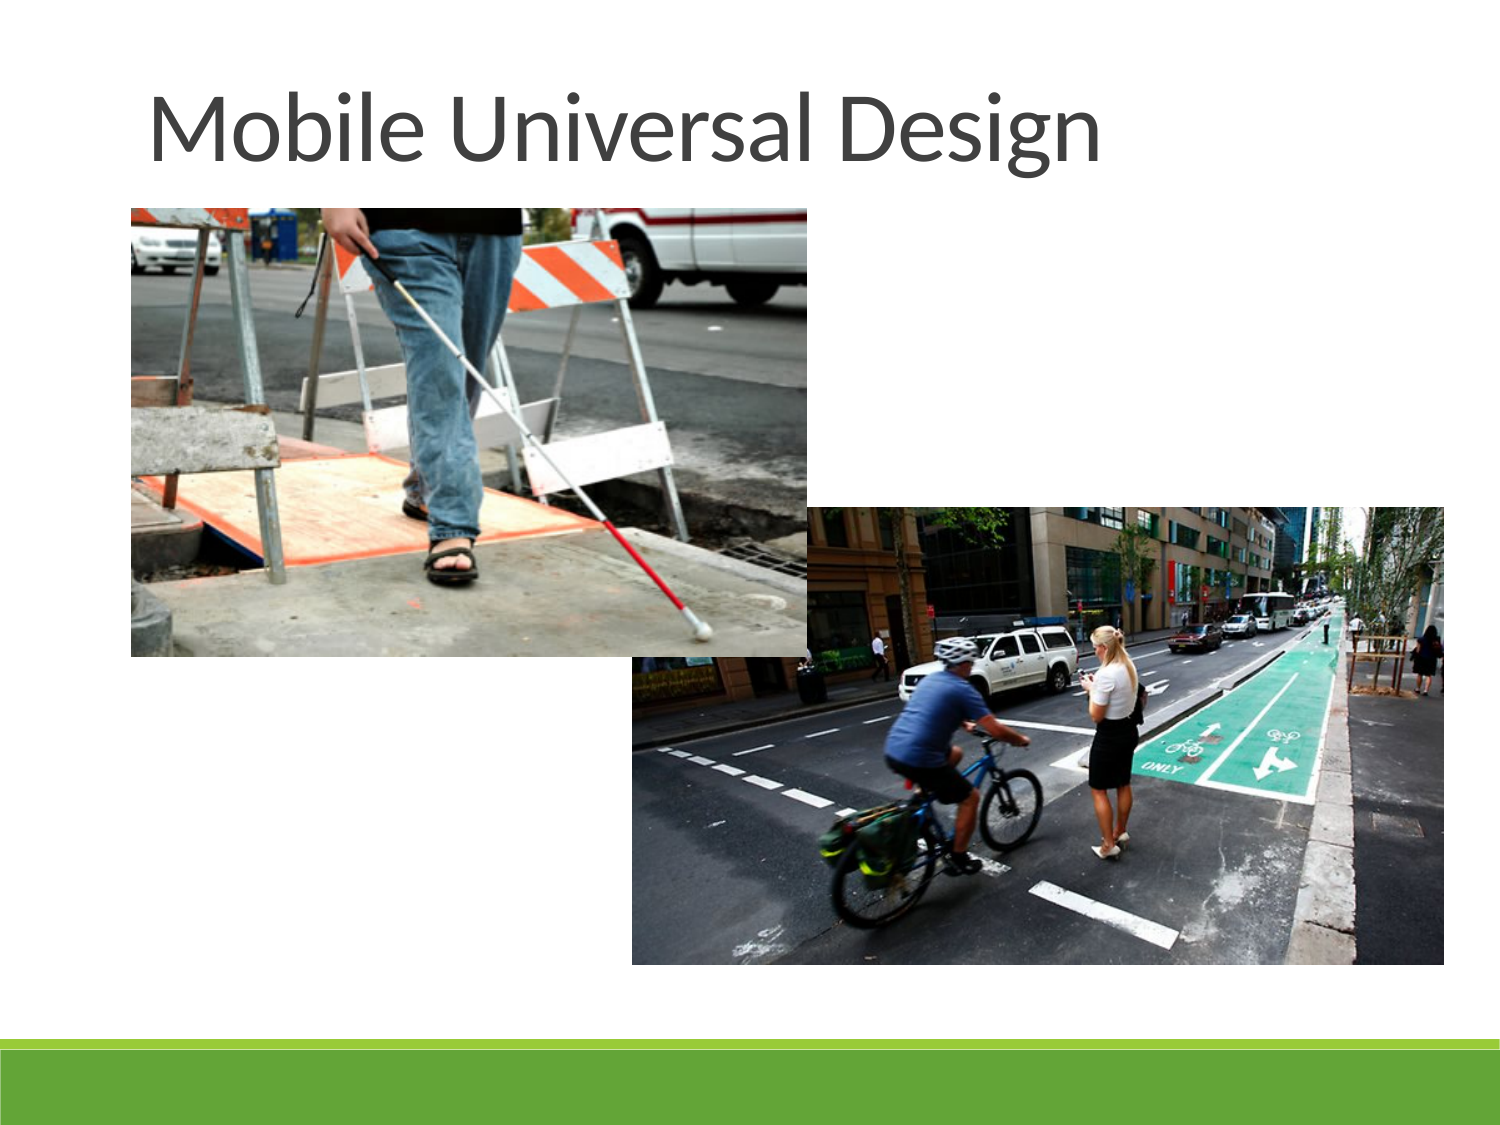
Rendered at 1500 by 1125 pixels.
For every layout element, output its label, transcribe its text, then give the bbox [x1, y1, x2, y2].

title Mobile Universal Design [131, 43, 1369, 190]
picture [130, 207, 1444, 965]
